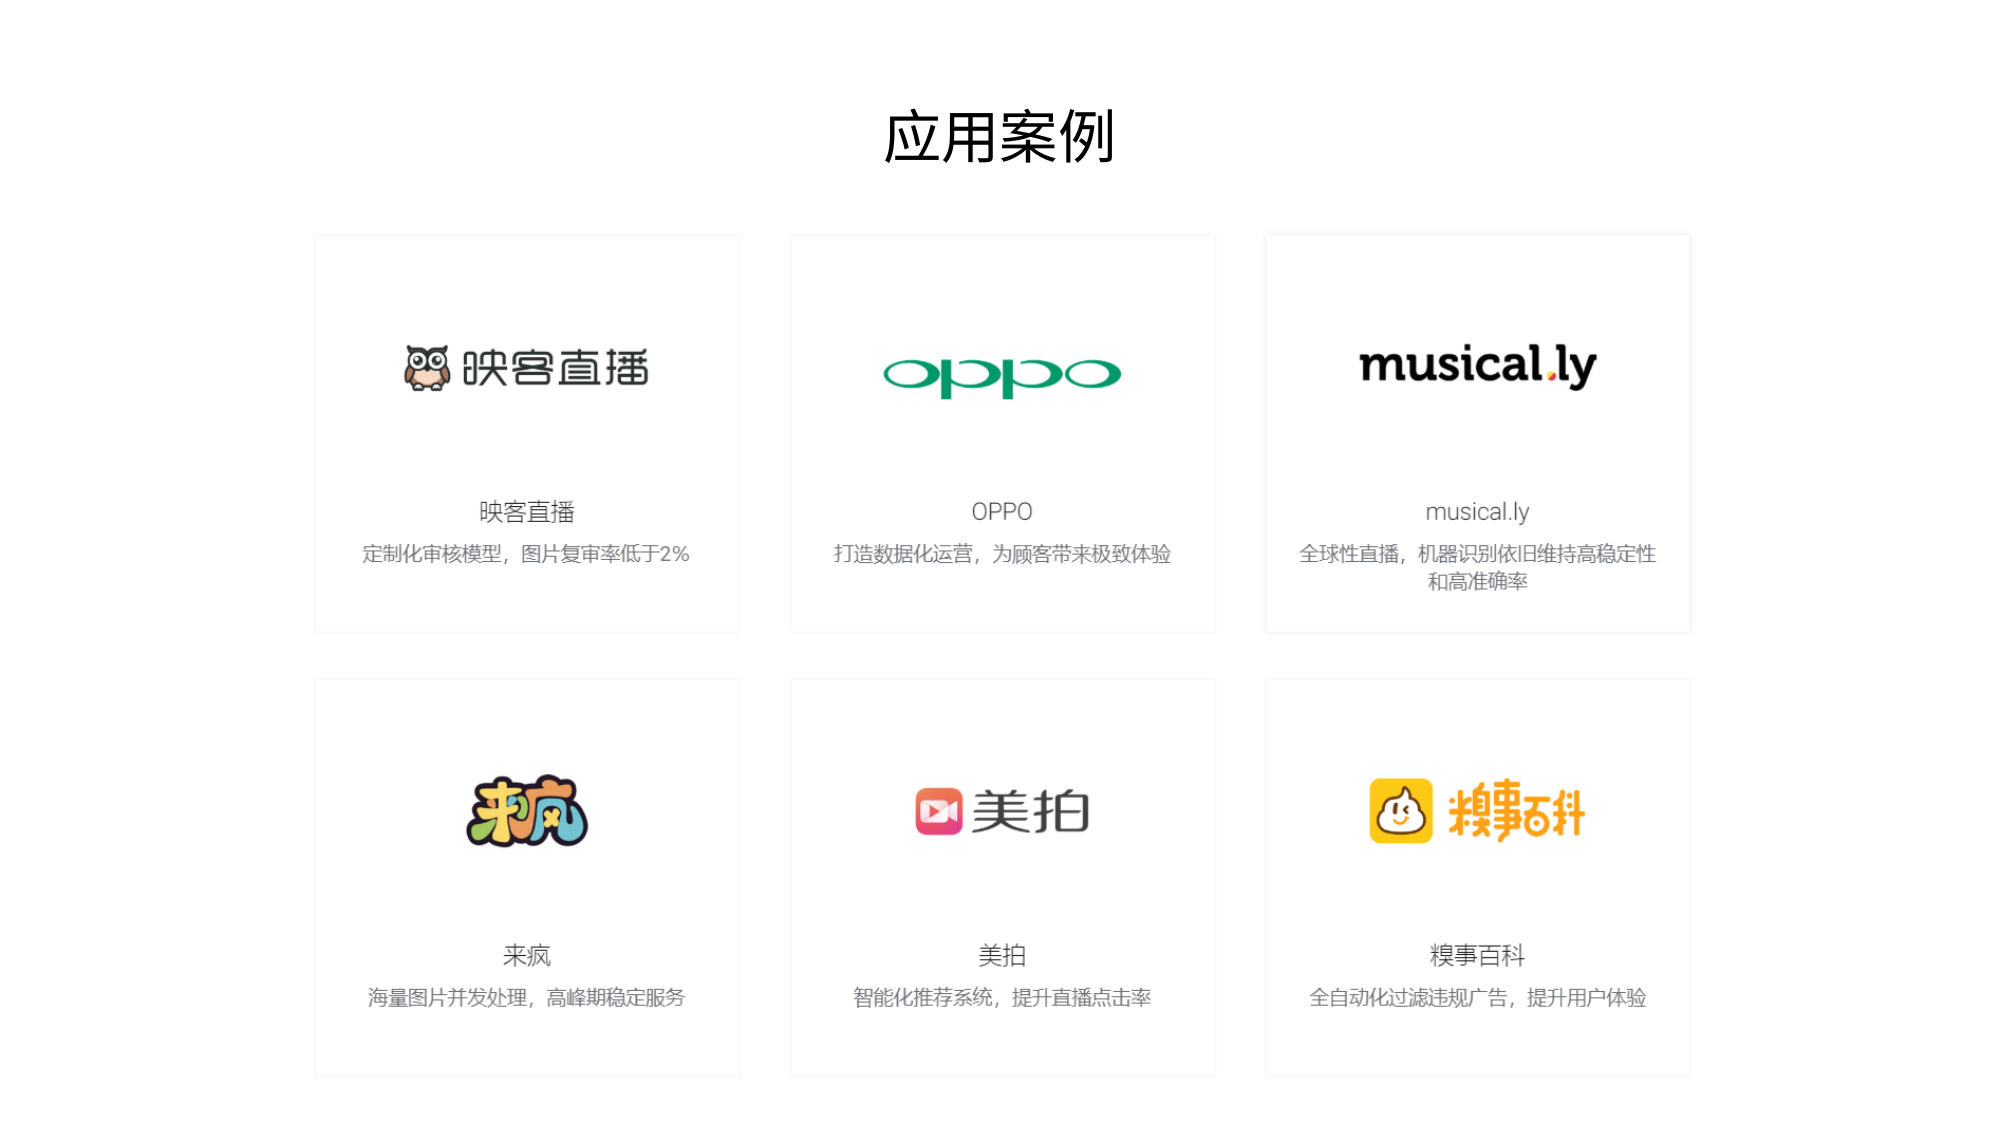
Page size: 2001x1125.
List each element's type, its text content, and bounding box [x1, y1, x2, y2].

text_box 应用案例 [311, 87, 1689, 183]
picture [299, 224, 1701, 1085]
